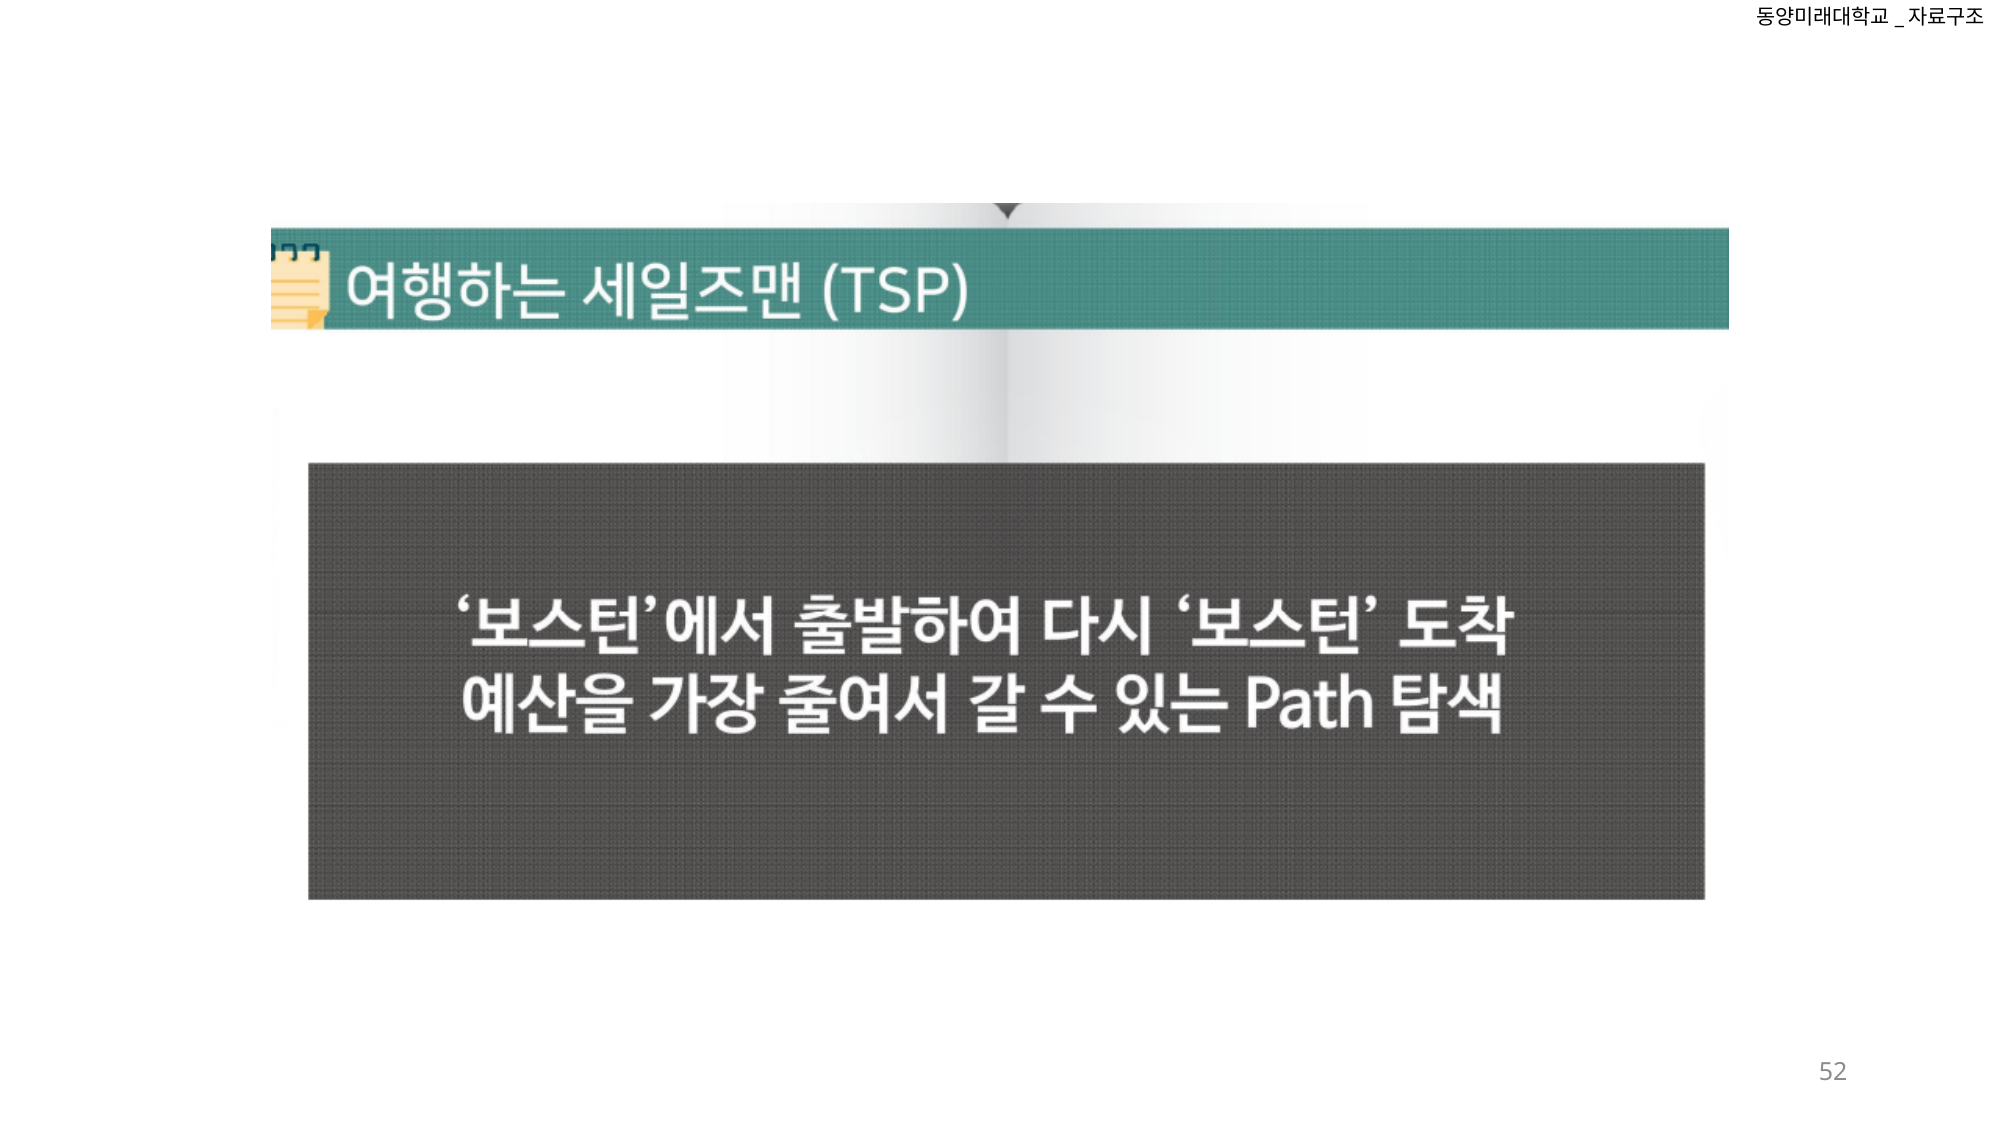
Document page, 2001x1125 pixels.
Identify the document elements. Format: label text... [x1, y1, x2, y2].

text_box 동양미래대학교_자료구조 [1474, 0, 2000, 120]
slide_number 52 [1412, 1042, 1863, 1103]
picture [271, 203, 1729, 922]
